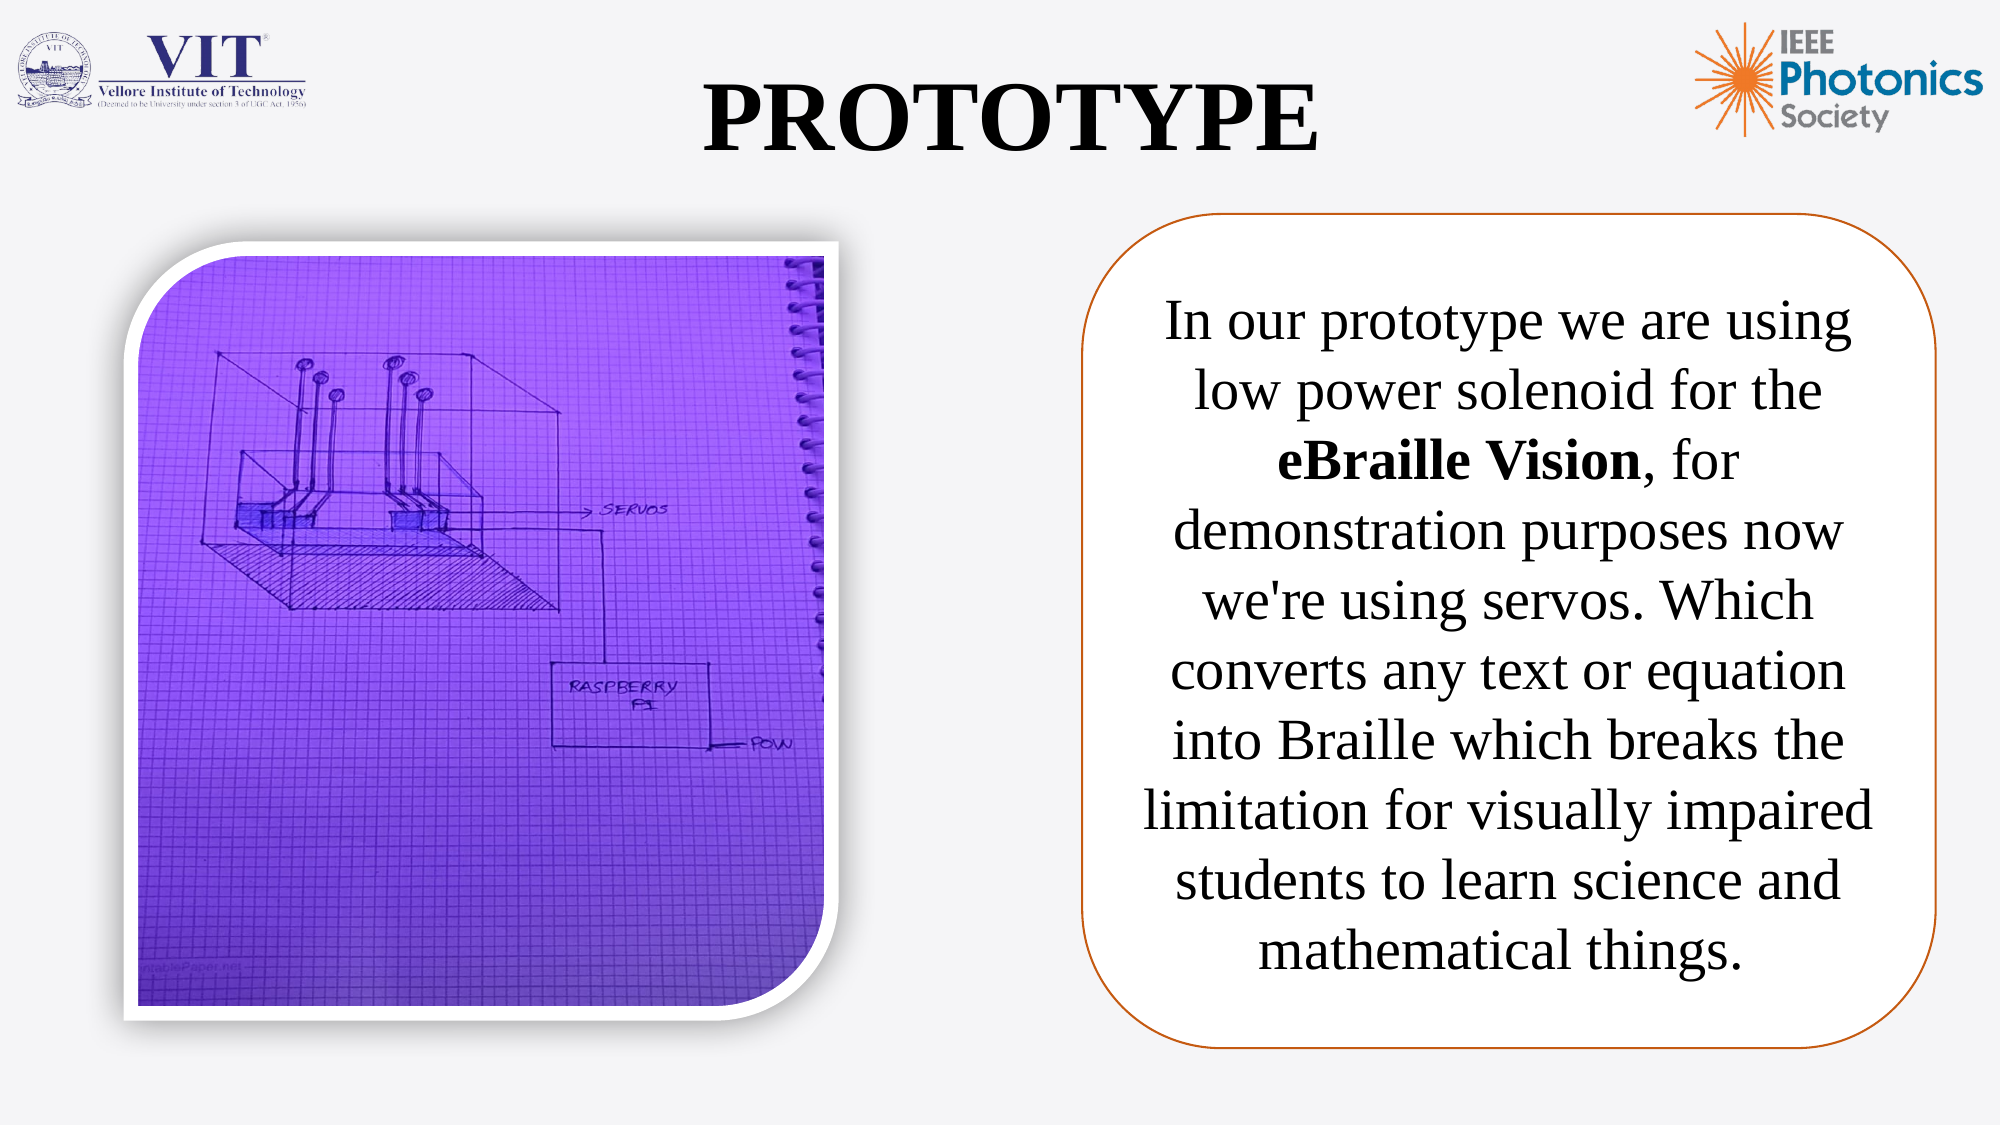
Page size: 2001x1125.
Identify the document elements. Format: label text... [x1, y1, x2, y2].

text_box In our prototype we are using low power solenoid for the eBraille Vision, for demonstration purposes now we're using servos. Which converts any text or equation into Braille which breaks the limitation for visually impaired students to learn science and mathematical things. [1081, 212, 1937, 1050]
text_box PROTOTYPE [513, 43, 1487, 178]
picture [11, 0, 312, 152]
picture [1688, 0, 1989, 163]
picture [130, 248, 832, 1014]
